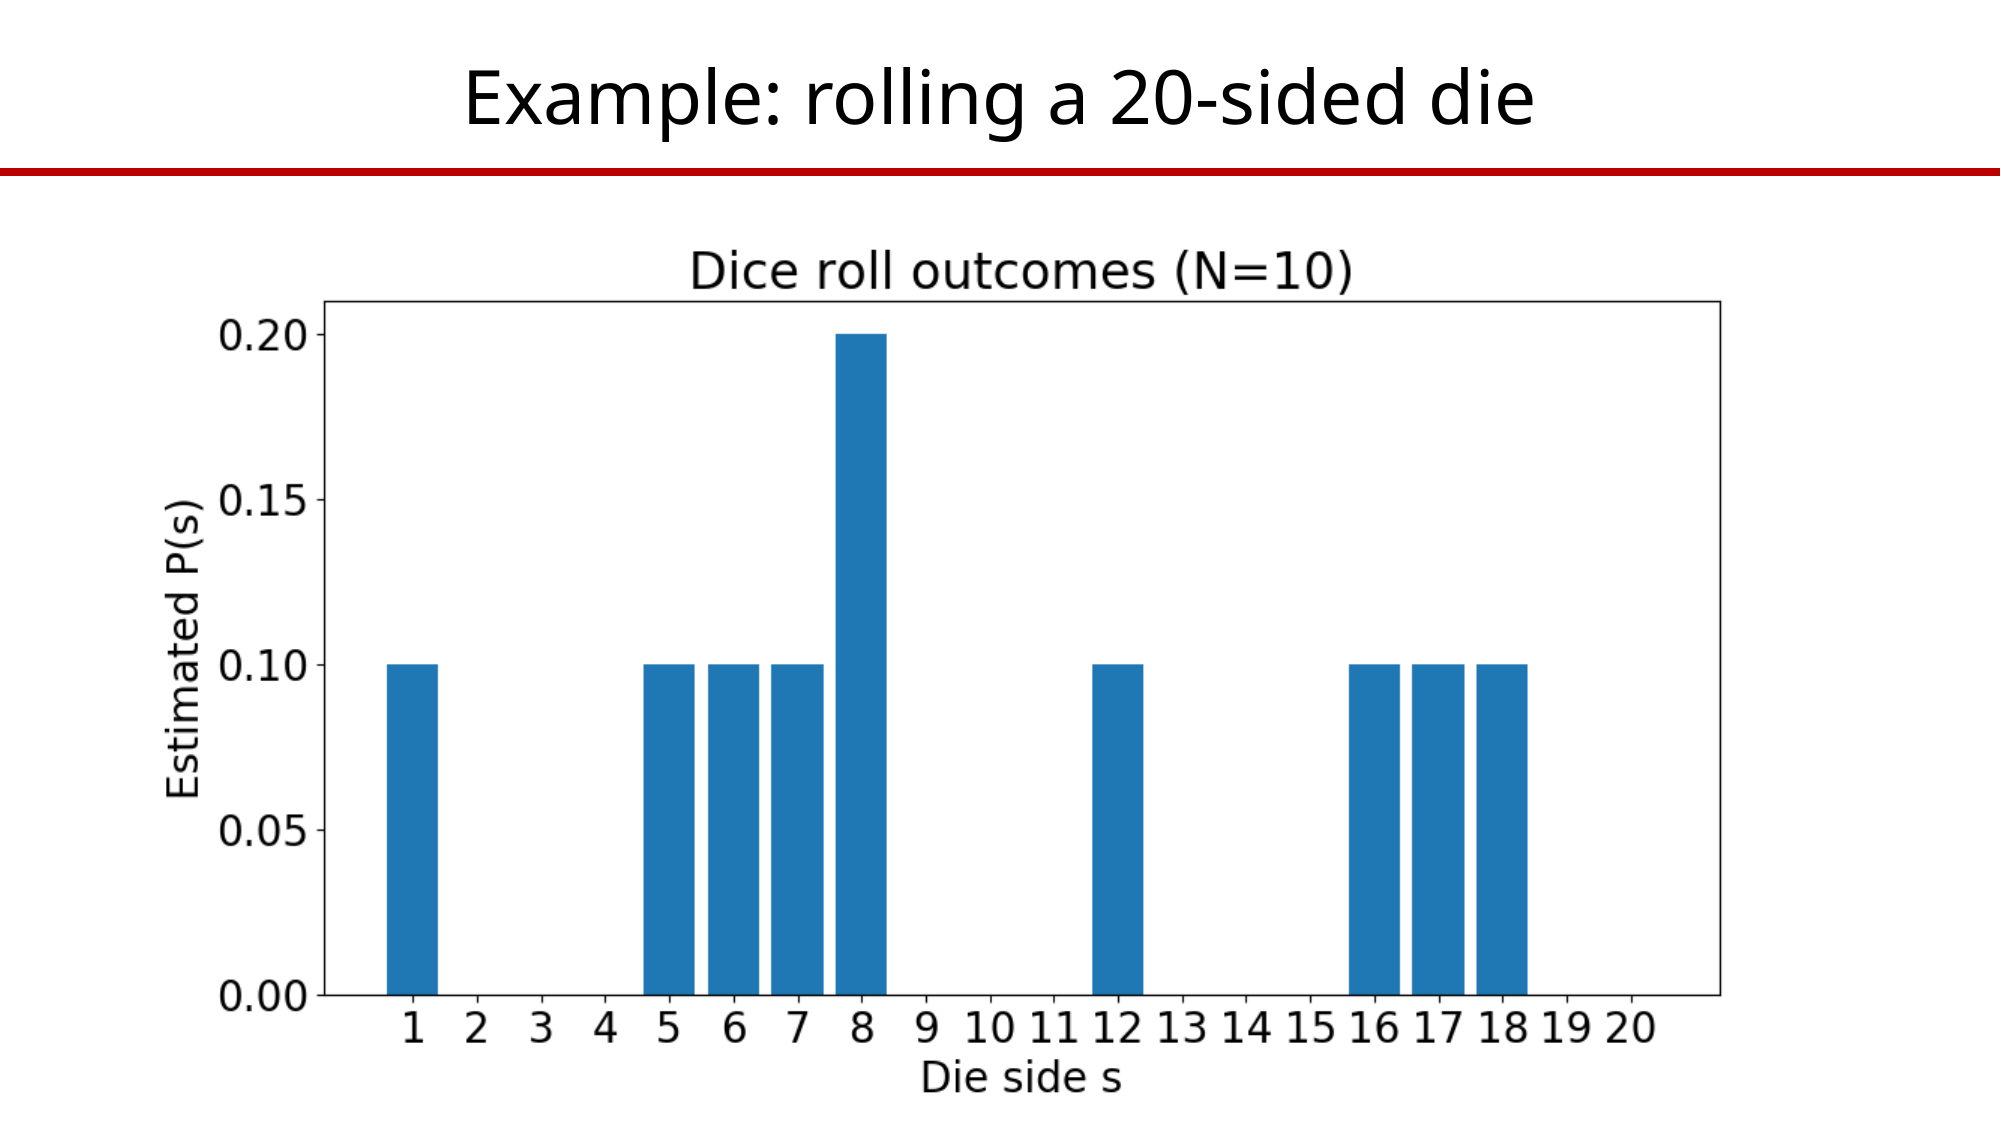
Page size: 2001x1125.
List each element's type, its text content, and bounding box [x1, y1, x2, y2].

picture [99, 193, 1900, 1094]
title Example: rolling a 20-sided die [137, 50, 1863, 150]
